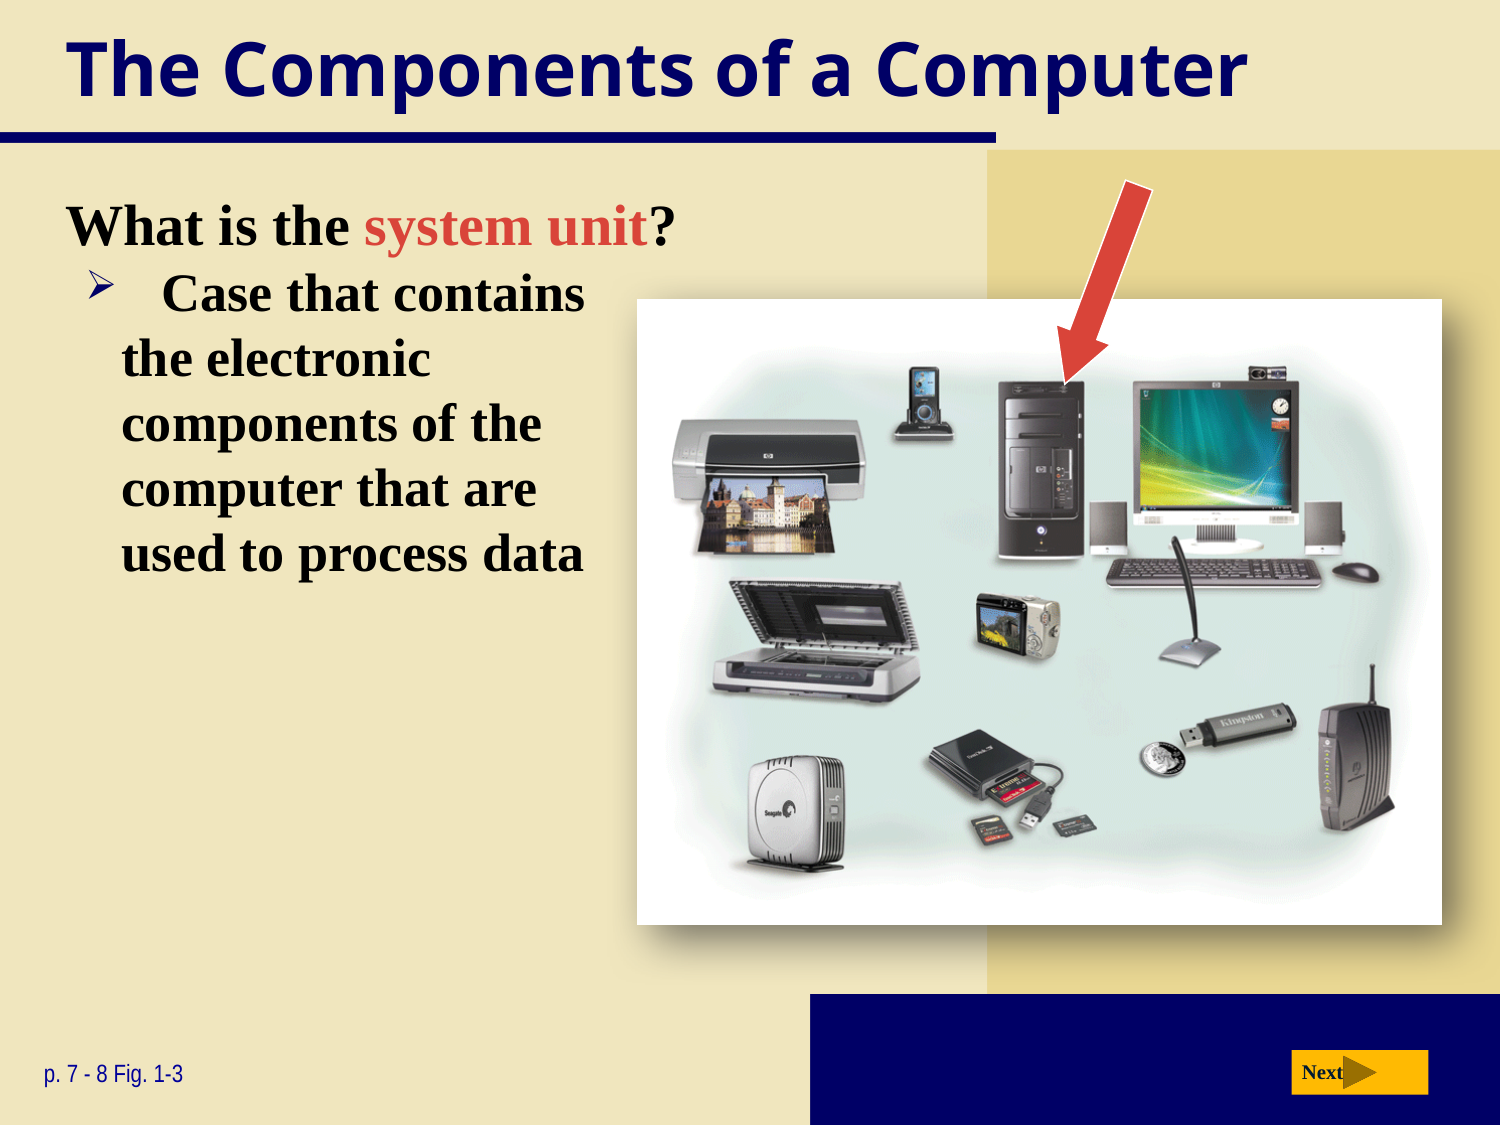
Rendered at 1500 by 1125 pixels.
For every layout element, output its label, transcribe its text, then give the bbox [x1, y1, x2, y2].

text_box Case that contains the electronic components of the computer that are used to process data [70, 249, 609, 590]
title The Components of a Computer [49, 0, 1459, 133]
text_box p. 7 - 8 Fig. 1-3 [29, 1050, 284, 1095]
text_box [1081, 180, 1153, 298]
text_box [1286, 1049, 1429, 1095]
list What is the system unit? [49, 178, 1459, 267]
picture [637, 299, 1442, 926]
